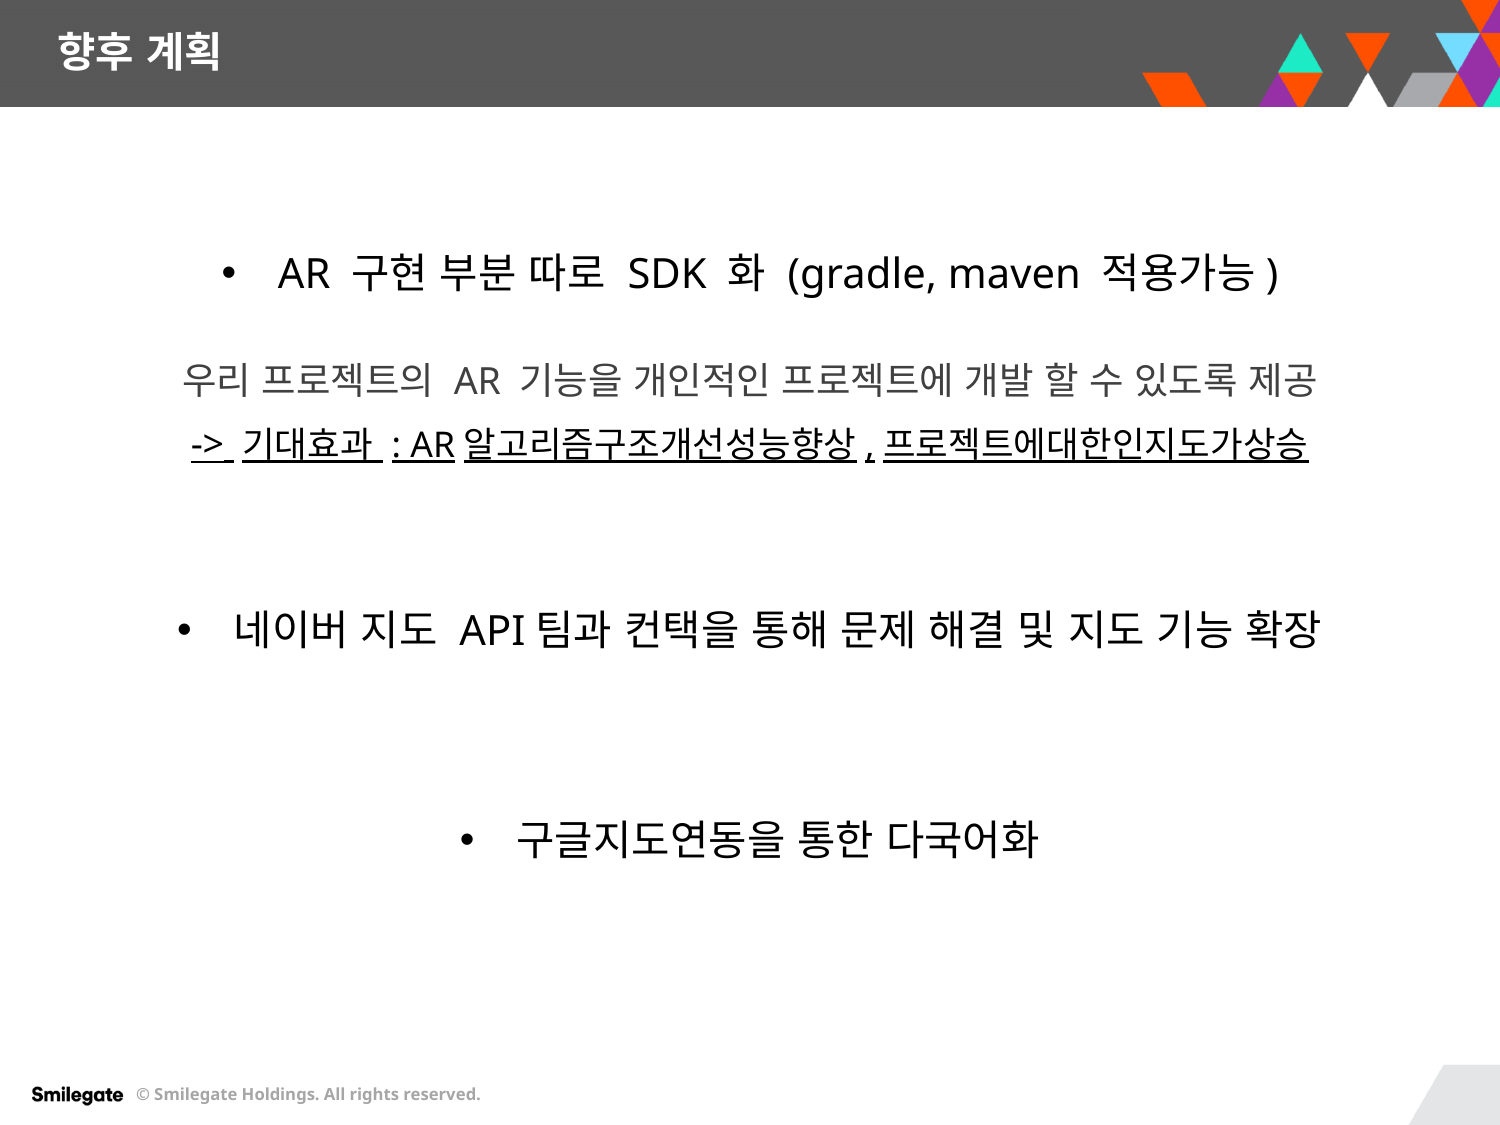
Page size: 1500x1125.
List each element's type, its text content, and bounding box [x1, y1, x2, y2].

text_box 향후 계획 [42, 18, 239, 84]
picture [0, 1051, 136, 1125]
picture [1377, 1051, 1500, 1125]
text_box AR 구현 부분 따로 SDK 화 (gradle, maven 적용가능) 우리 프로젝트의 AR 기능을 개인적인 프로젝트에 개발 할 수 있도록 제공 -> 기대효과 : AR알고리즘구조개선성능향상,프로젝트에대한인지도가상승 네이버 지도 API팀과 컨택을 통해 문제 해결 및 지도 기능 확장 구글지도연동을 통한 다국어화 [94, 219, 1406, 872]
picture [0, 0, 1500, 107]
